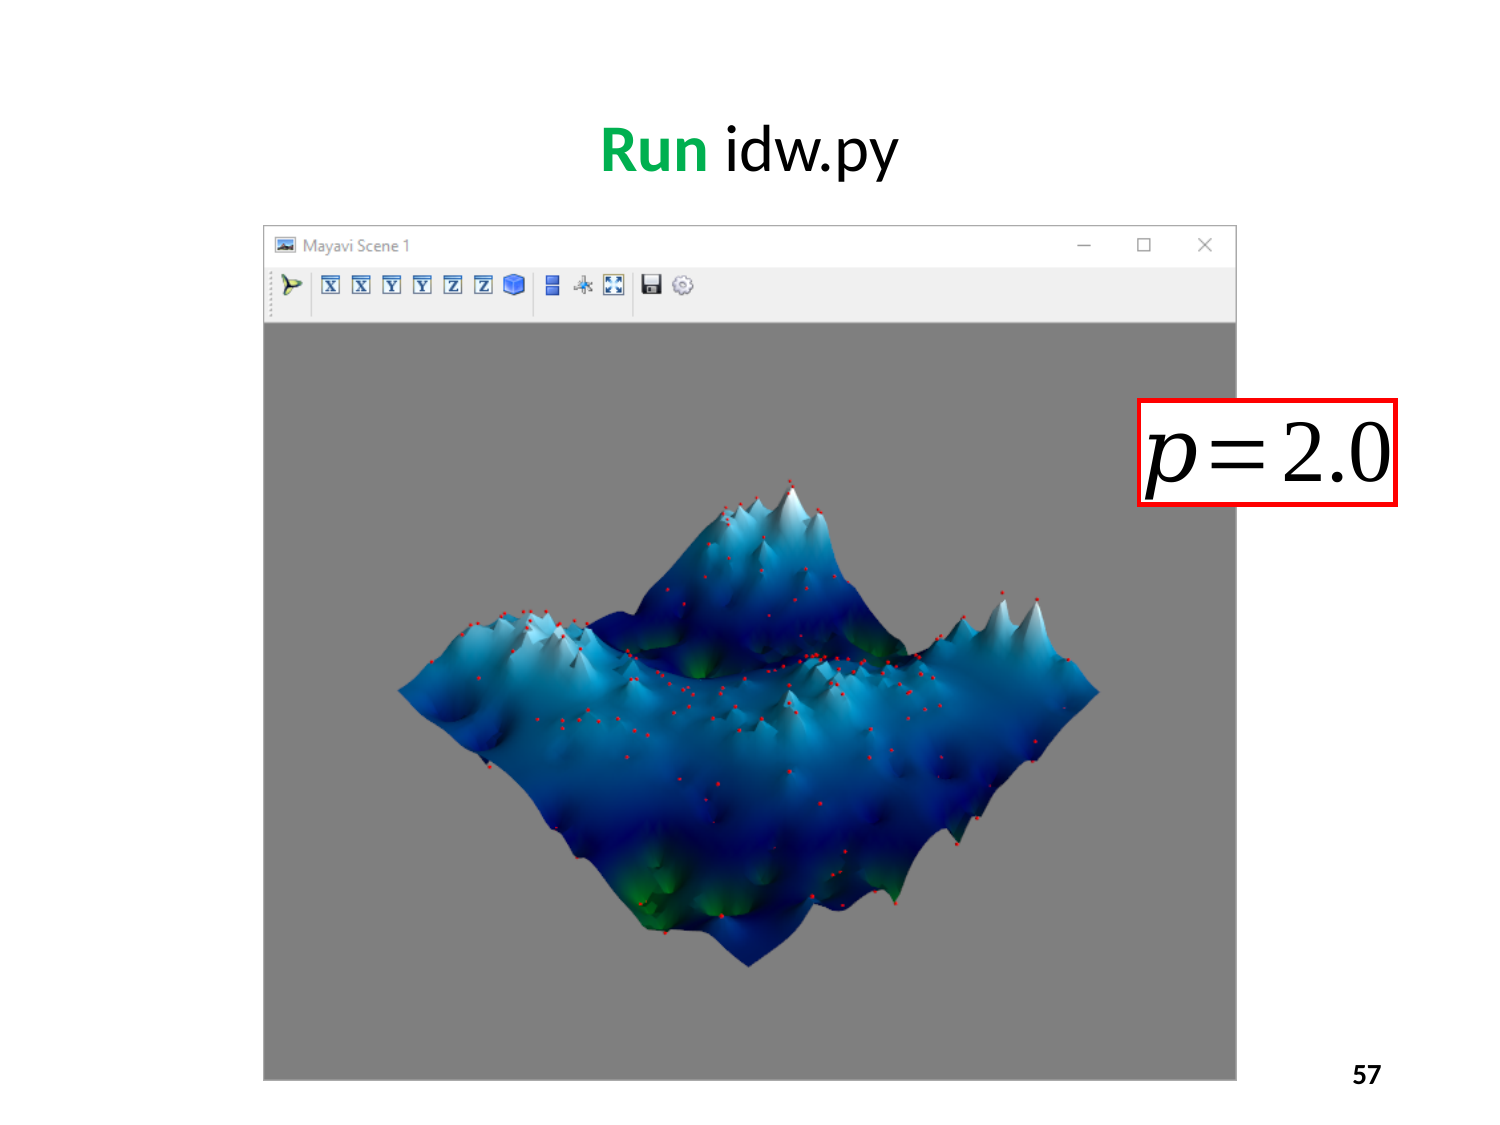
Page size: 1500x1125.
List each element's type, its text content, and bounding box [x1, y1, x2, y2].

slide_number 57 [1059, 1042, 1397, 1103]
title Run idw.py [103, 59, 1397, 241]
picture [263, 225, 1237, 1081]
